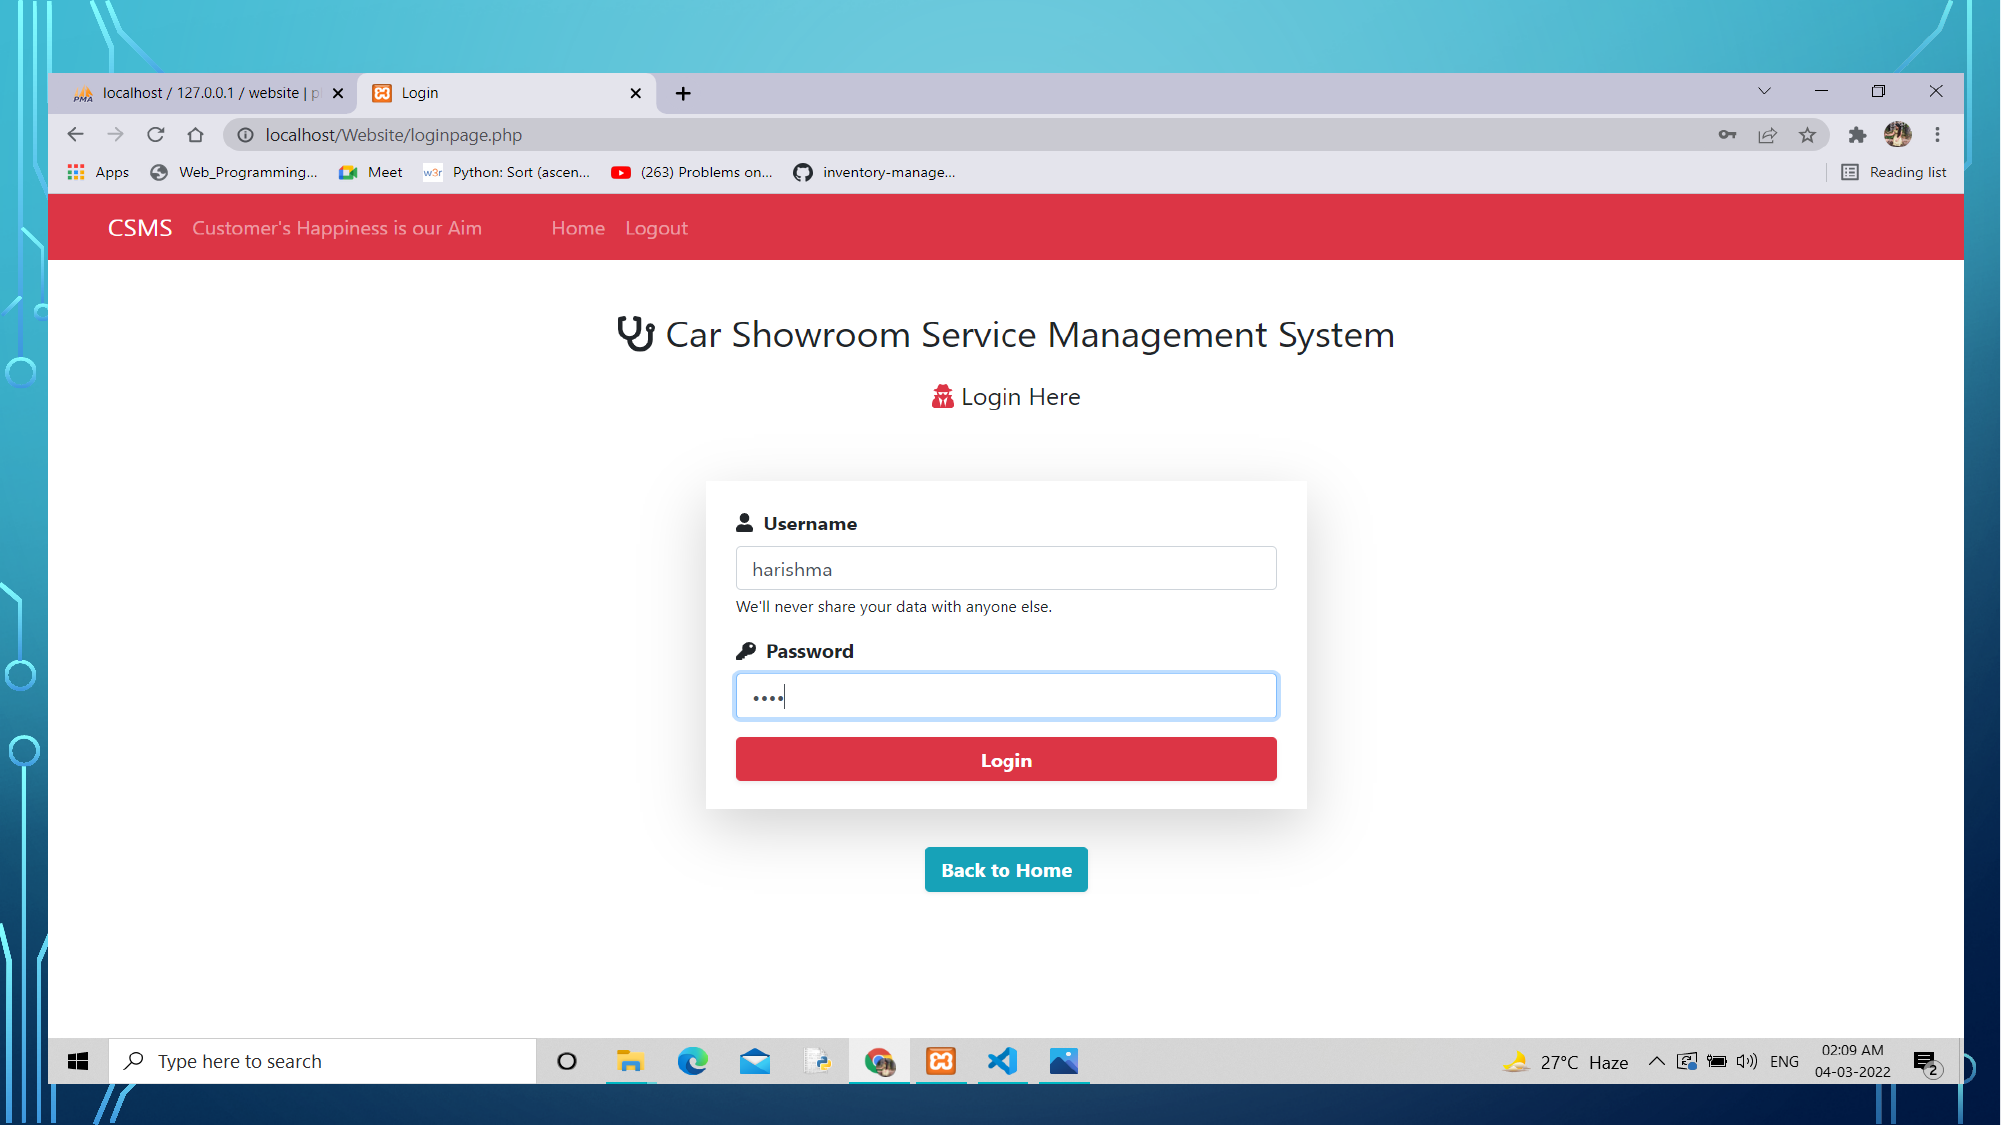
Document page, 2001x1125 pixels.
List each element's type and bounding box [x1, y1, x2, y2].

list [48, 73, 1964, 1084]
